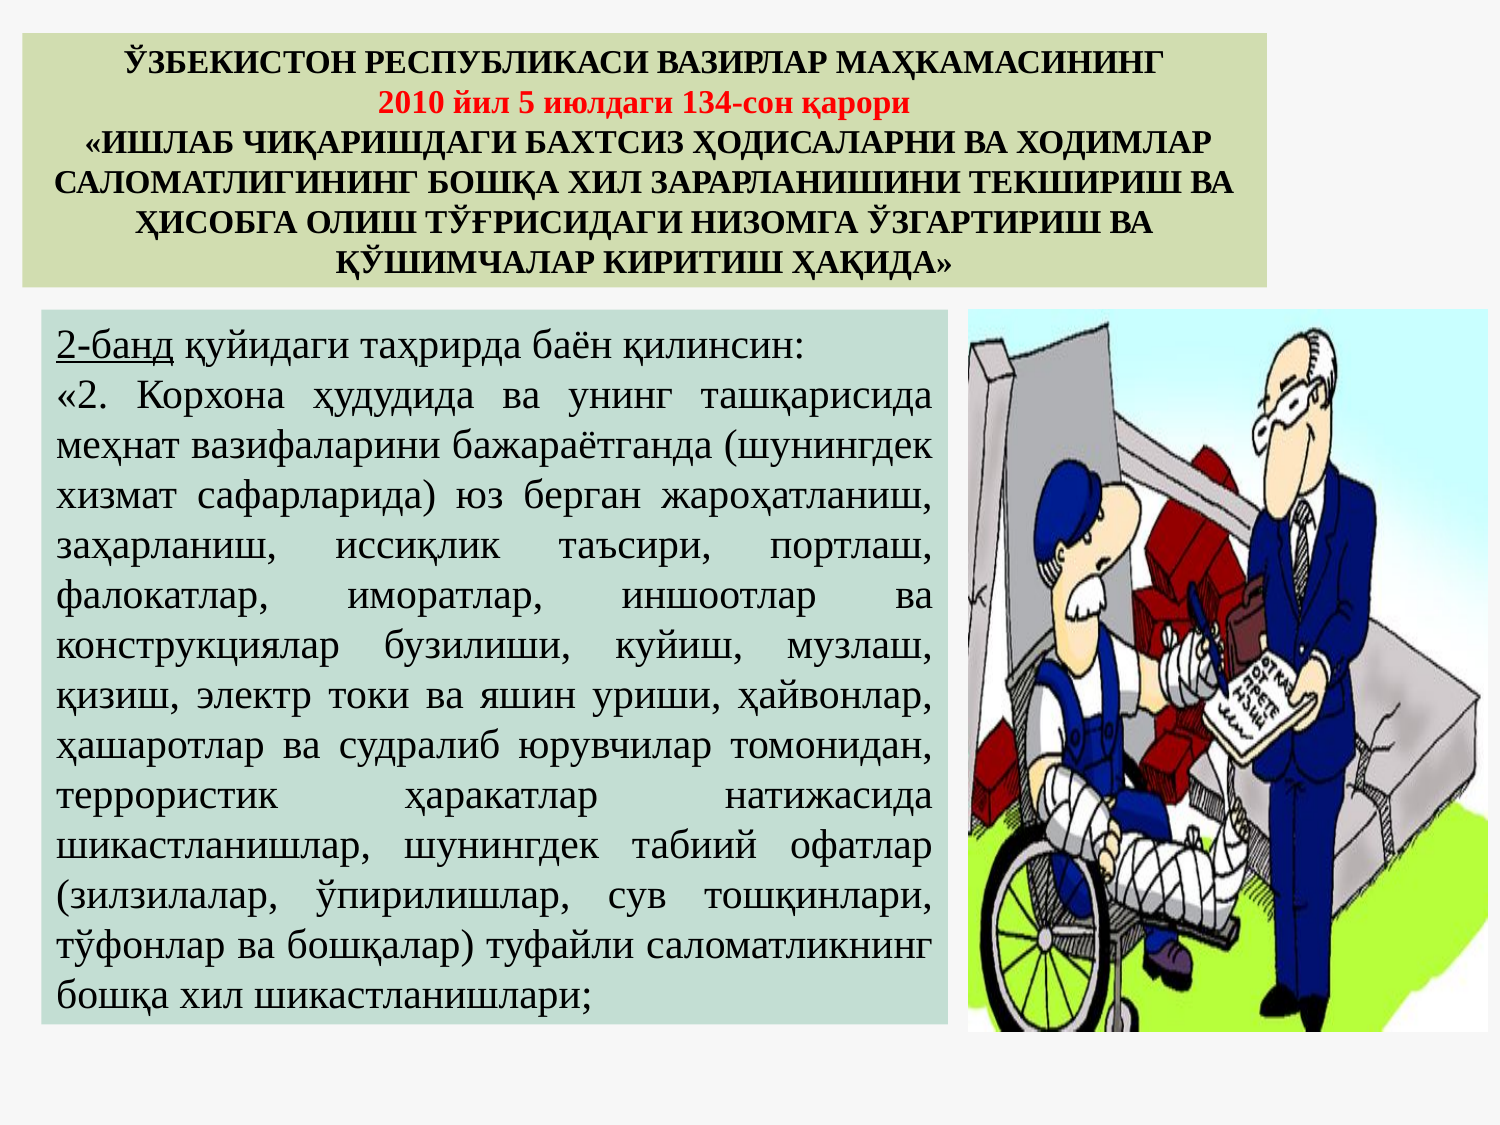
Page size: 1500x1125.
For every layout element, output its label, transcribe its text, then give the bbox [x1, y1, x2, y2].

text_box 2-банд қуйидаги таҳрирда баён қилинсин: «2. Корхона ҳудудида ва унинг ташқарисида меҳнат вазифаларини бажараётганда (шунингдек хизмат сафарларида) юз берган жароҳатланиш, заҳарланиш, иссиқлик таъсири, портлаш, фалокатлар, иморатлар, иншоотлар ва конструкциялар бузилиши, куйиш, музлаш, қизиш, электр токи ва яшин уриши, ҳайвонлар, ҳашаротлар ва судралиб юрувчилар томонидан, террористик ҳаракатлар натижасида шикастланишлар, шунингдек табиий офатлар (зилзилалар, ўпирилишлар, сув тошқинлари, тўфонлар ва бошқалар) туфайли саломатликнинг бошқа хил шикастланишлари; [41, 309, 948, 1025]
picture [968, 309, 1488, 1032]
text_box ЎЗБЕКИСТОН РЕСПУБЛИКАСИ ВАЗИРЛАР МАҲКАМАСИНИНГ 2010 йил 5 июлдаги 134-сон қарори «ИШЛАБ ЧИҚАРИШДАГИ БАХТСИЗ ҲОДИСАЛАРНИ ВА ХОДИМЛАР САЛОМАТЛИГИНИНГ БОШҚА ХИЛ ЗАРАРЛАНИШИНИ ТЕКШИРИШ ВА ҲИСОБГА ОЛИШ ТЎҒРИСИДАГИ НИЗОМГА ЎЗГАРТИРИШ ВА ҚЎШИМЧАЛАР КИРИТИШ ҲАҚИДА» [22, 33, 1267, 288]
